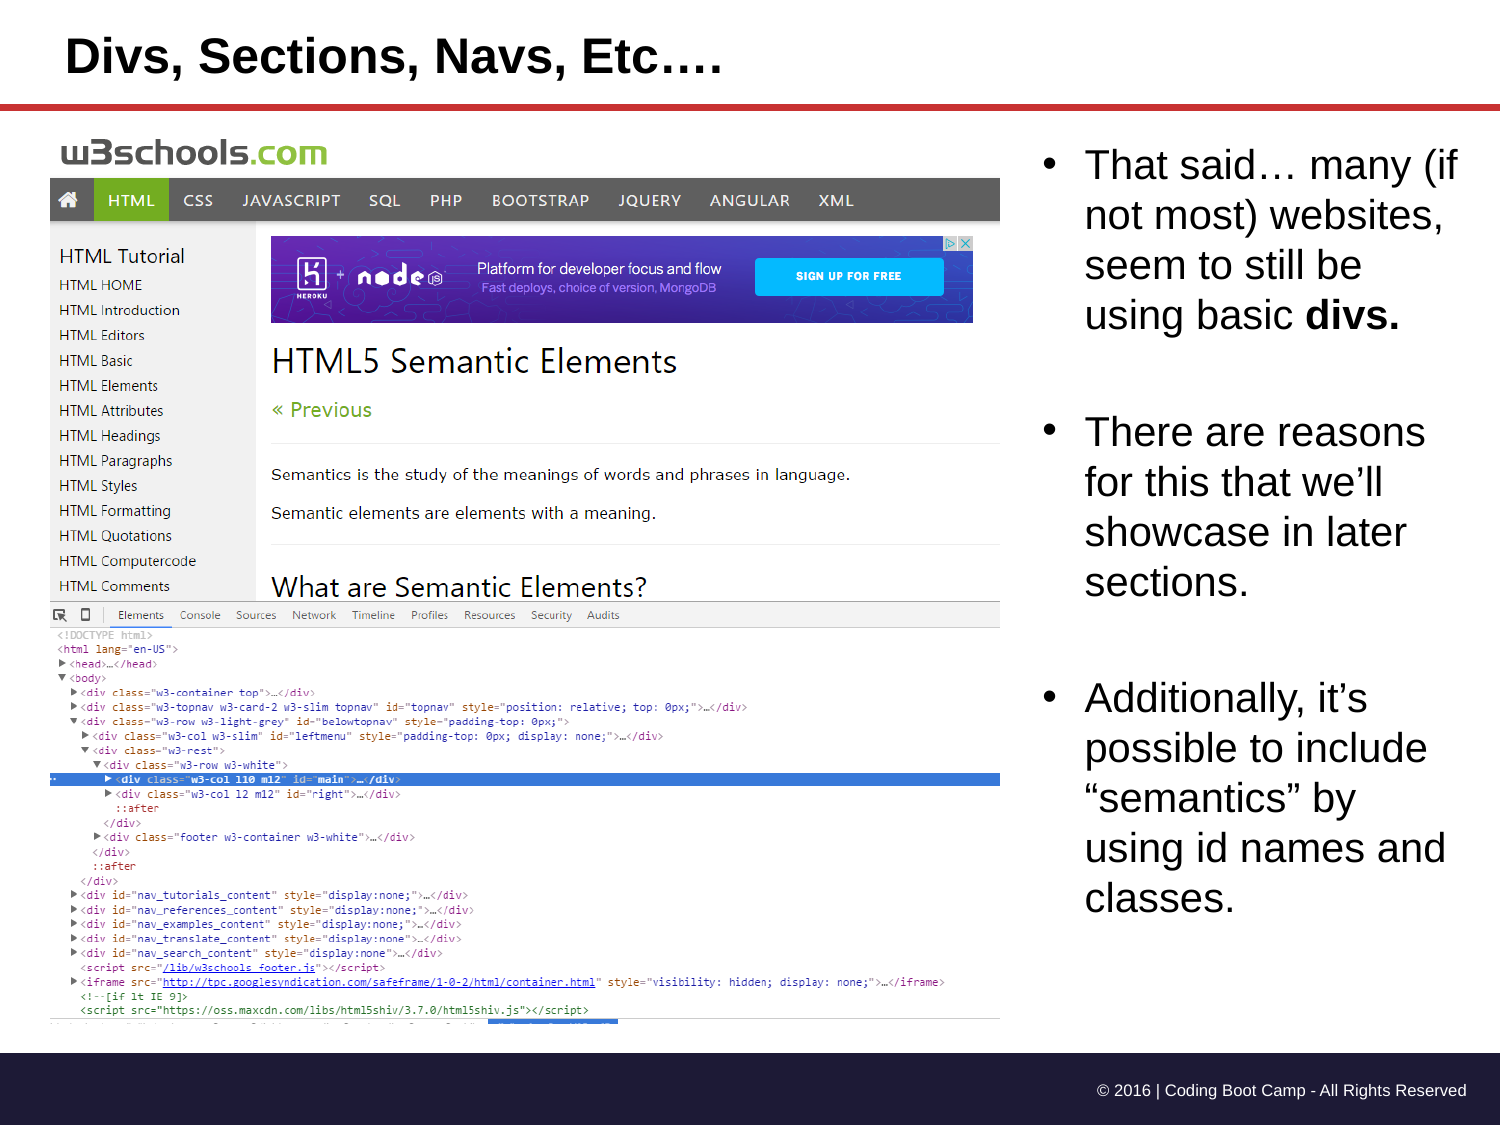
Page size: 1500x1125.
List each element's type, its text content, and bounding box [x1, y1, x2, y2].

text_box Divs, Sections, Navs, Etc…. [50, 16, 988, 91]
picture [49, 120, 1001, 1024]
text_box That said… many (if not most) websites, seem to still be using basic divs. There are reasons for this that we’ll showcase in later sections. Additionally, it’s possible to include “semantics” by using id names and classes. [1027, 122, 1483, 1025]
